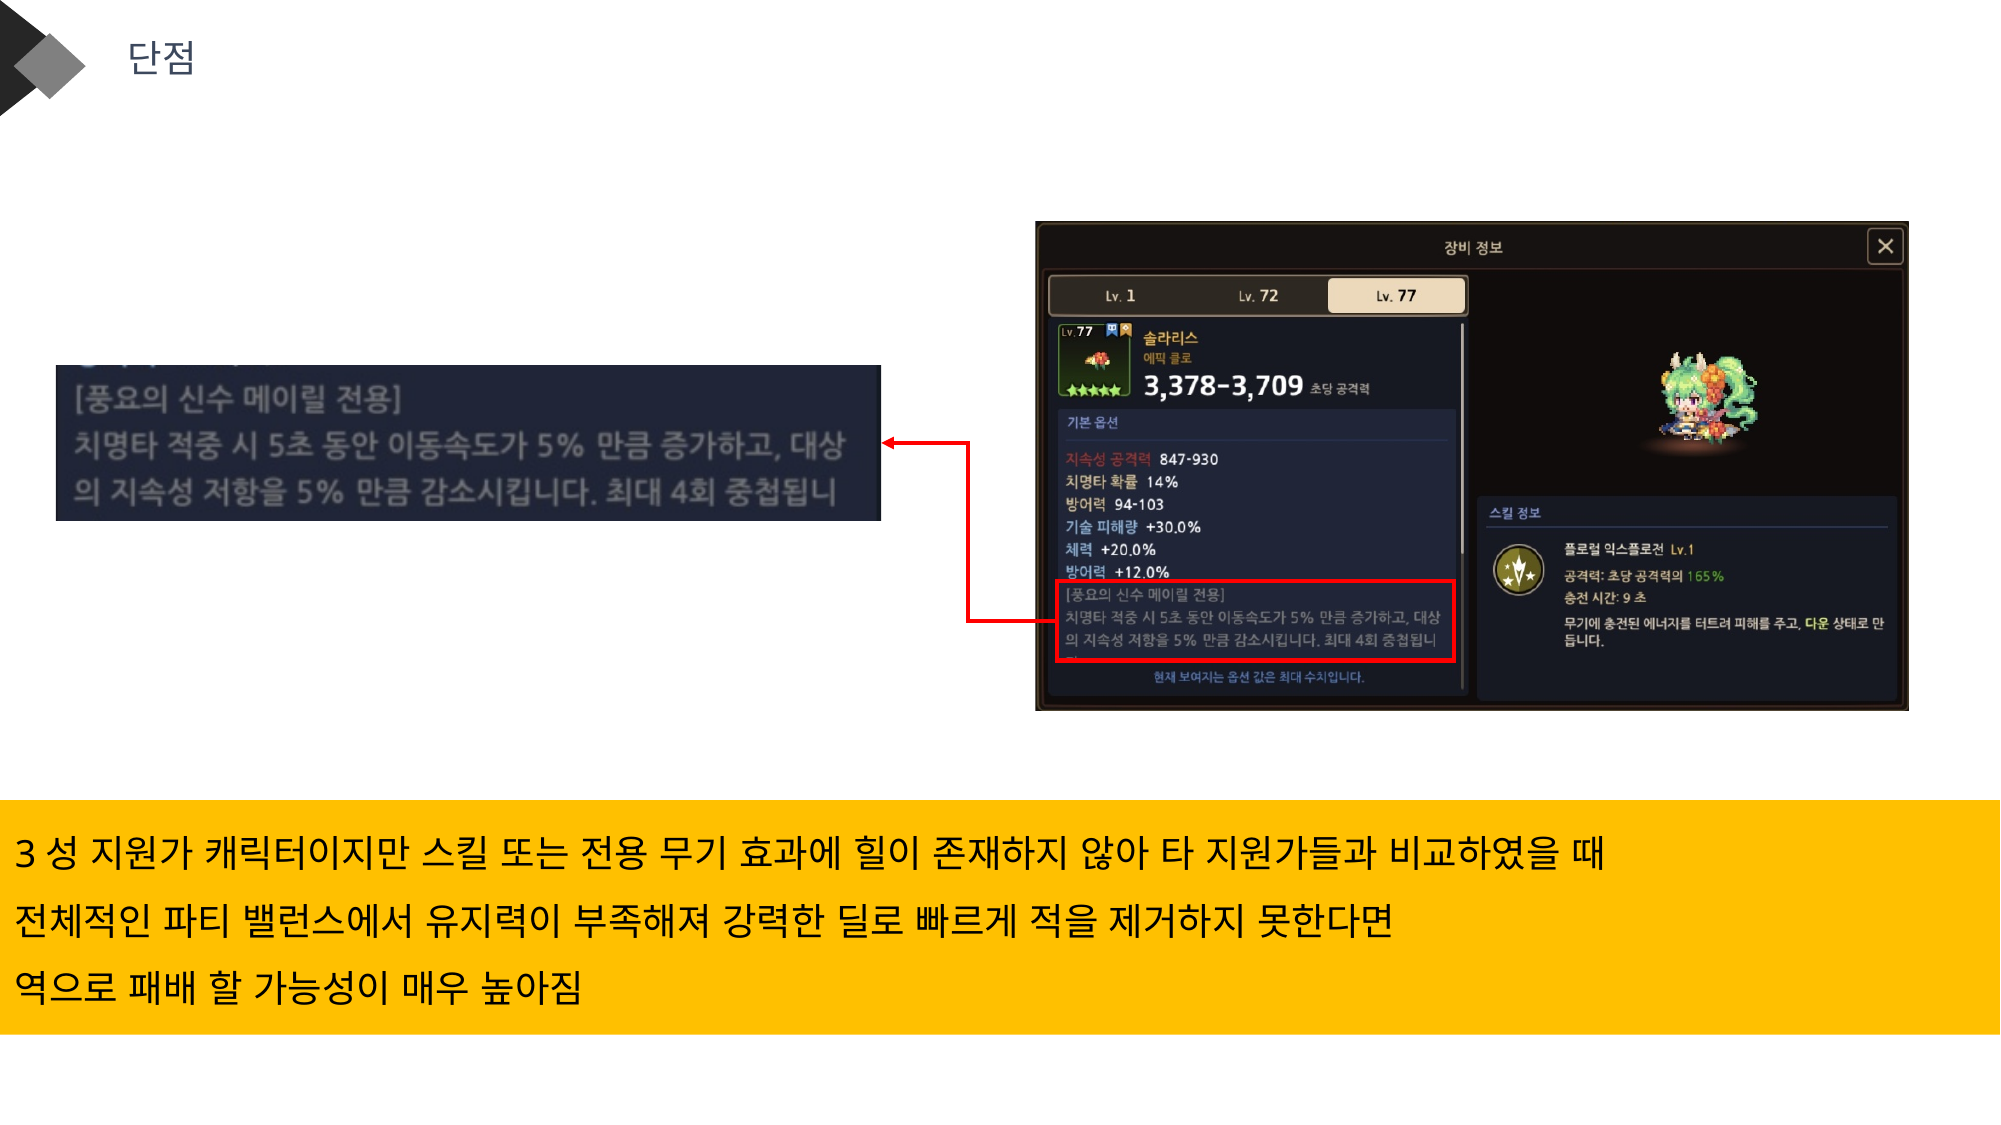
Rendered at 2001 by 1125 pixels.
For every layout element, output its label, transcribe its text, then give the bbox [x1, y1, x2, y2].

text_box 단점 [113, 27, 634, 88]
picture [1035, 221, 1909, 711]
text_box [881, 442, 1058, 621]
picture [55, 364, 882, 521]
text_box 3성 지원가 캐릭터이지만 스킬 또는 전용 무기 효과에 힐이 존재하지 않아 타 지원가들과 비교하였을 때 전체적인 파티 밸런스에서 유지력이 부족해져 강력한 딜로 빠르게 적을 제거하지 못한다면 역으로 패배 할 가능성이 매우 높아짐 [0, 799, 2000, 1036]
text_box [0, 0, 86, 117]
